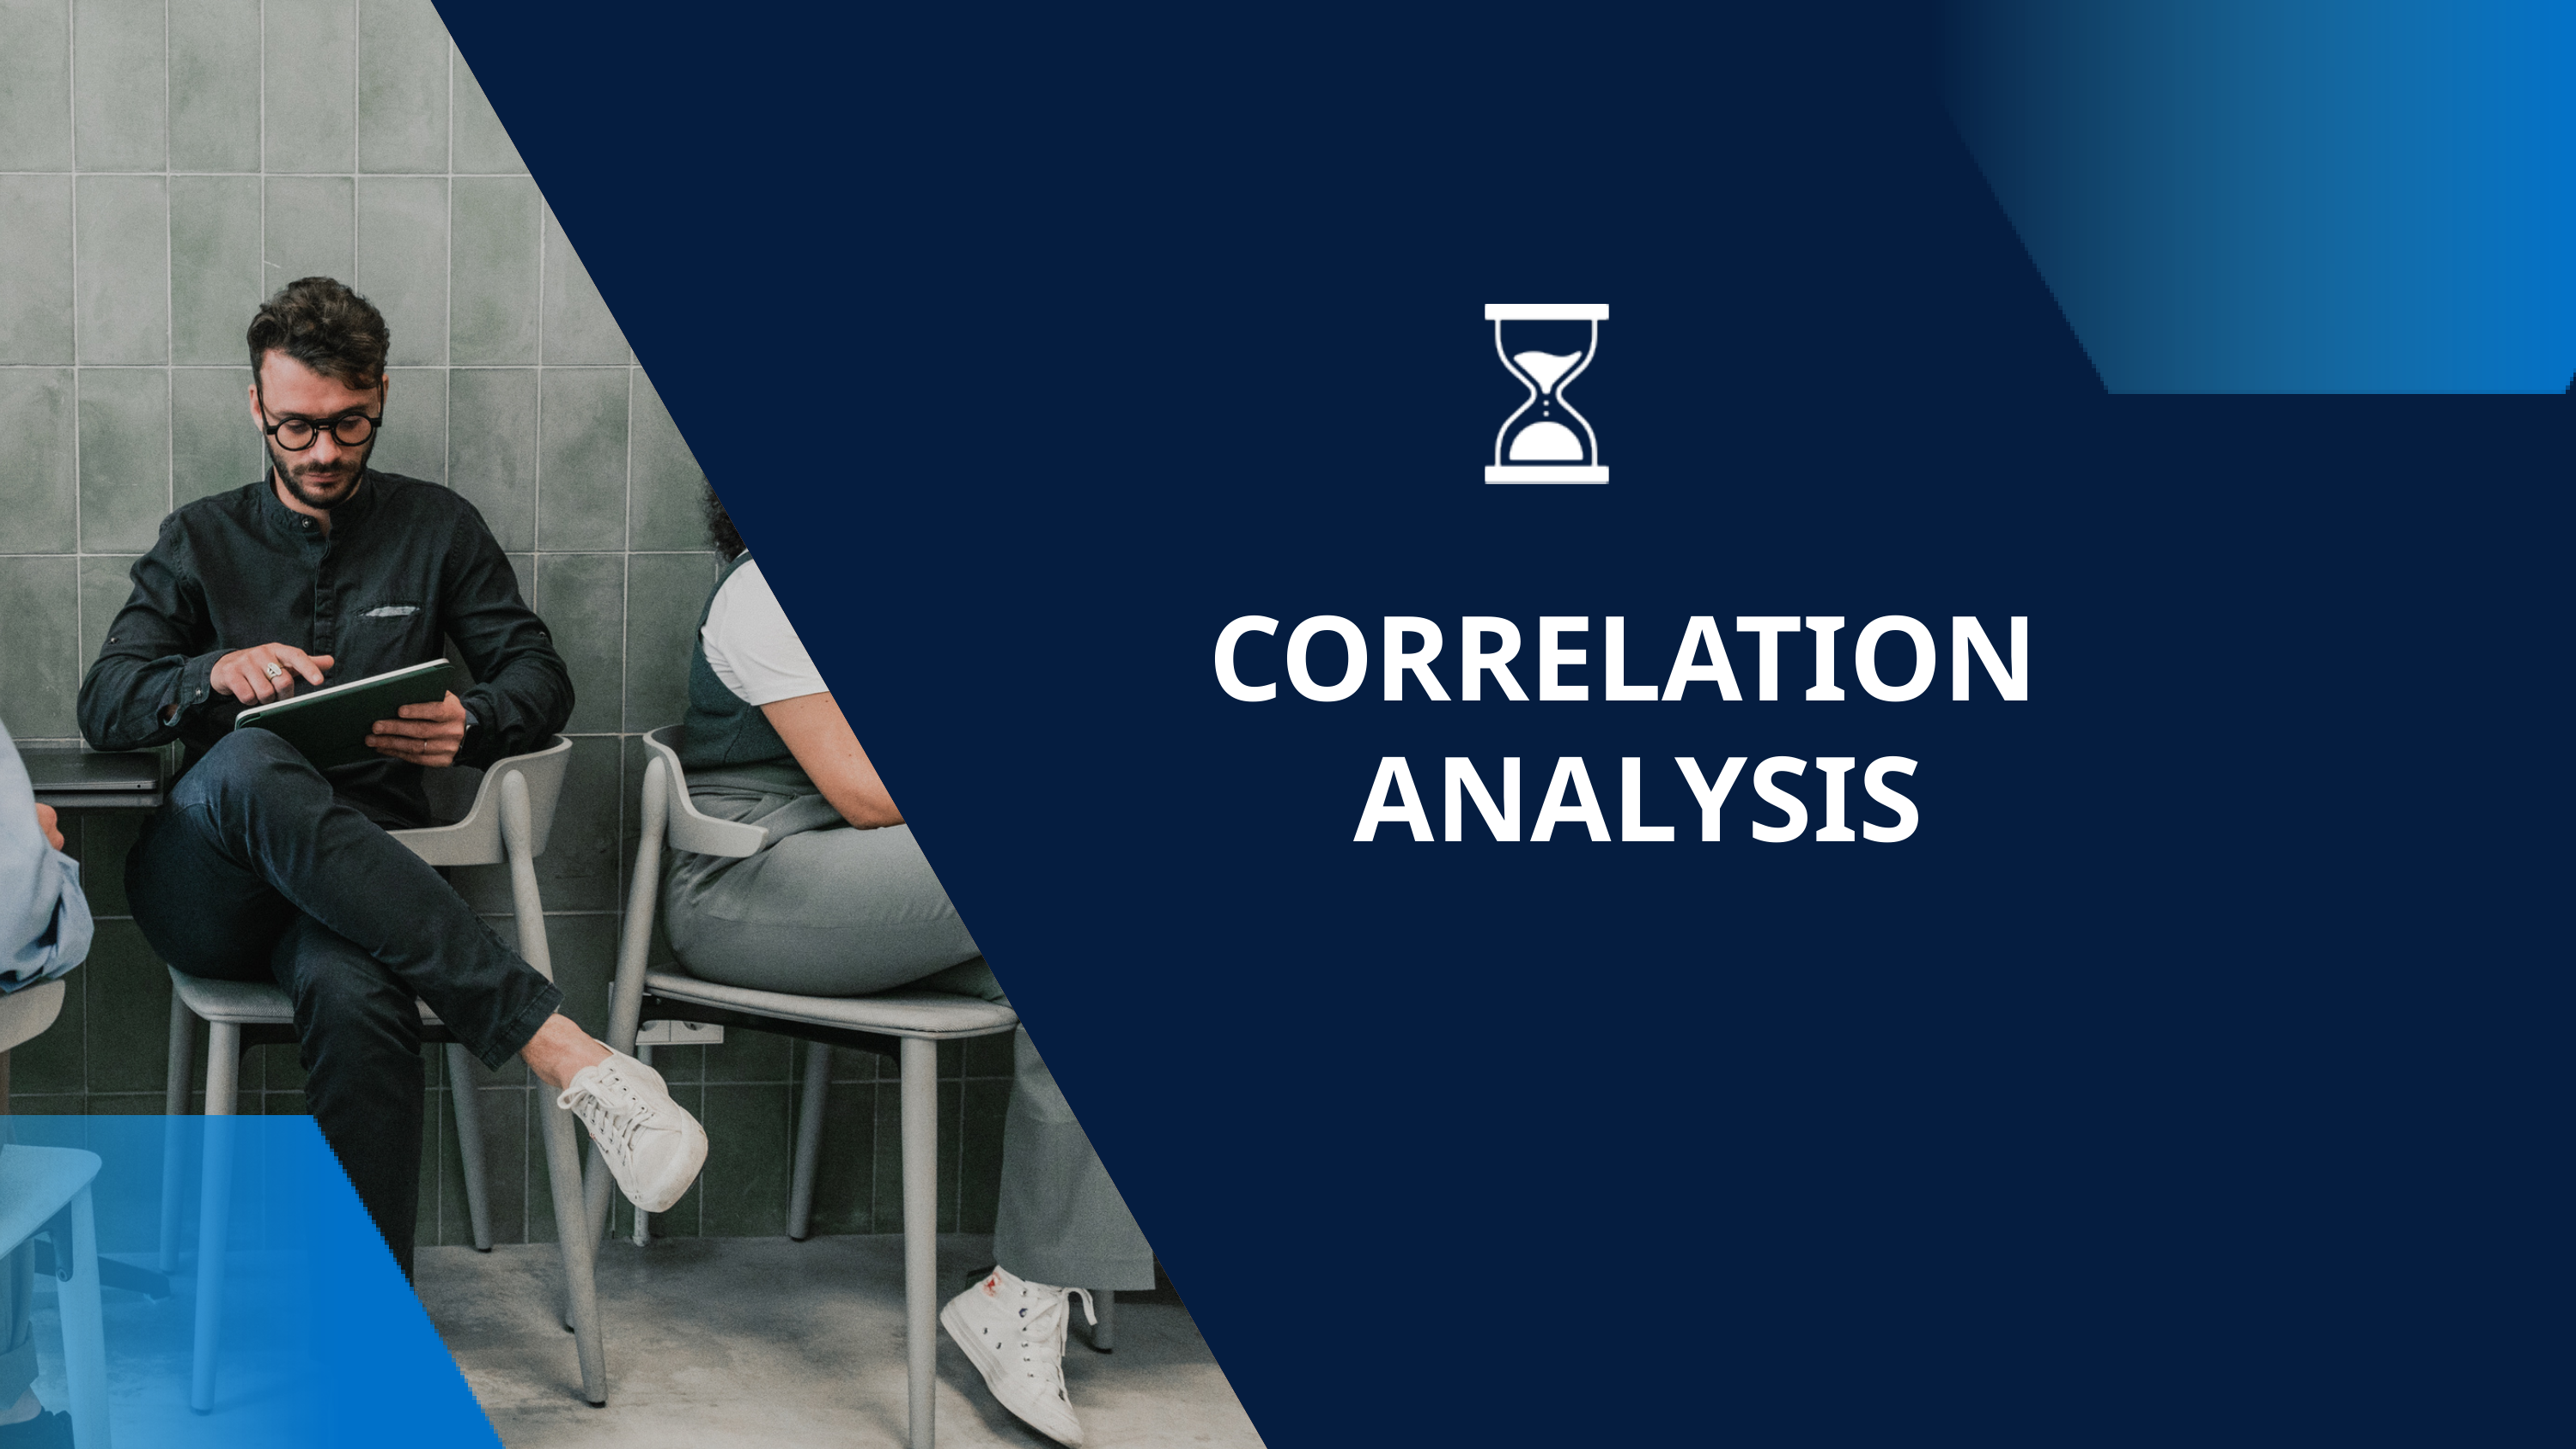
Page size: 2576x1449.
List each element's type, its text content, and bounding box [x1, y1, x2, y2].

text_box [1882, 0, 2576, 395]
text_box CORRELATION ANALYSIS [1292, 583, 2515, 865]
text_box [1485, 304, 1609, 484]
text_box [0, 0, 1289, 1449]
